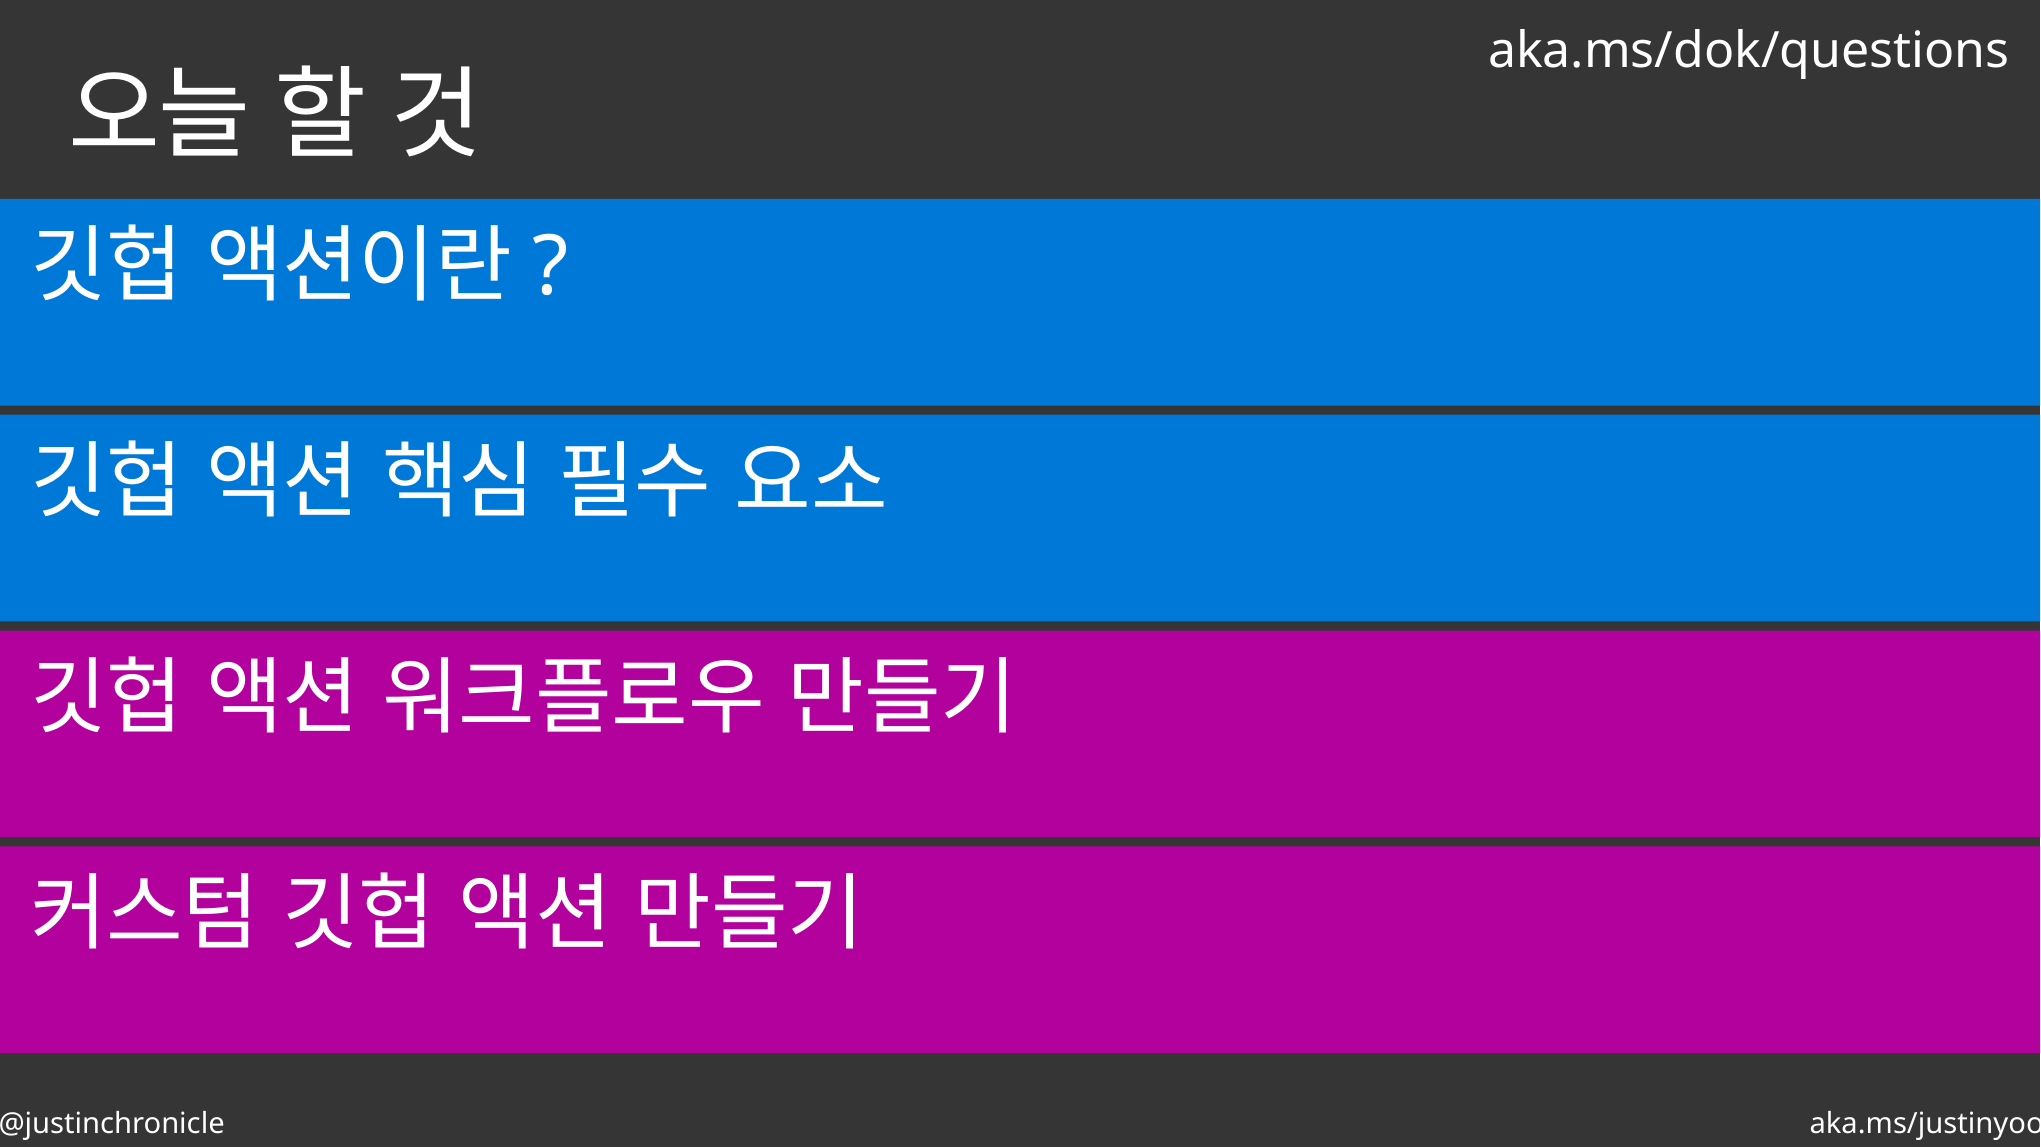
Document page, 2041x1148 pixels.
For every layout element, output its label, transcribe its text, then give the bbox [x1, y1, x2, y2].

text_box 깃헙 액션 워크플로우 만들기 [0, 630, 2041, 838]
text_box 깃헙 액션이란? [0, 198, 2041, 406]
text_box 깃헙 액션 핵심 필수 요소 [0, 414, 2041, 622]
text_box aka.ms/dok/questions [1352, 0, 2041, 102]
title 오늘 할 것 [45, 48, 1996, 198]
text_box 커스텀 깃헙 액션 만들기 [0, 846, 2041, 1054]
